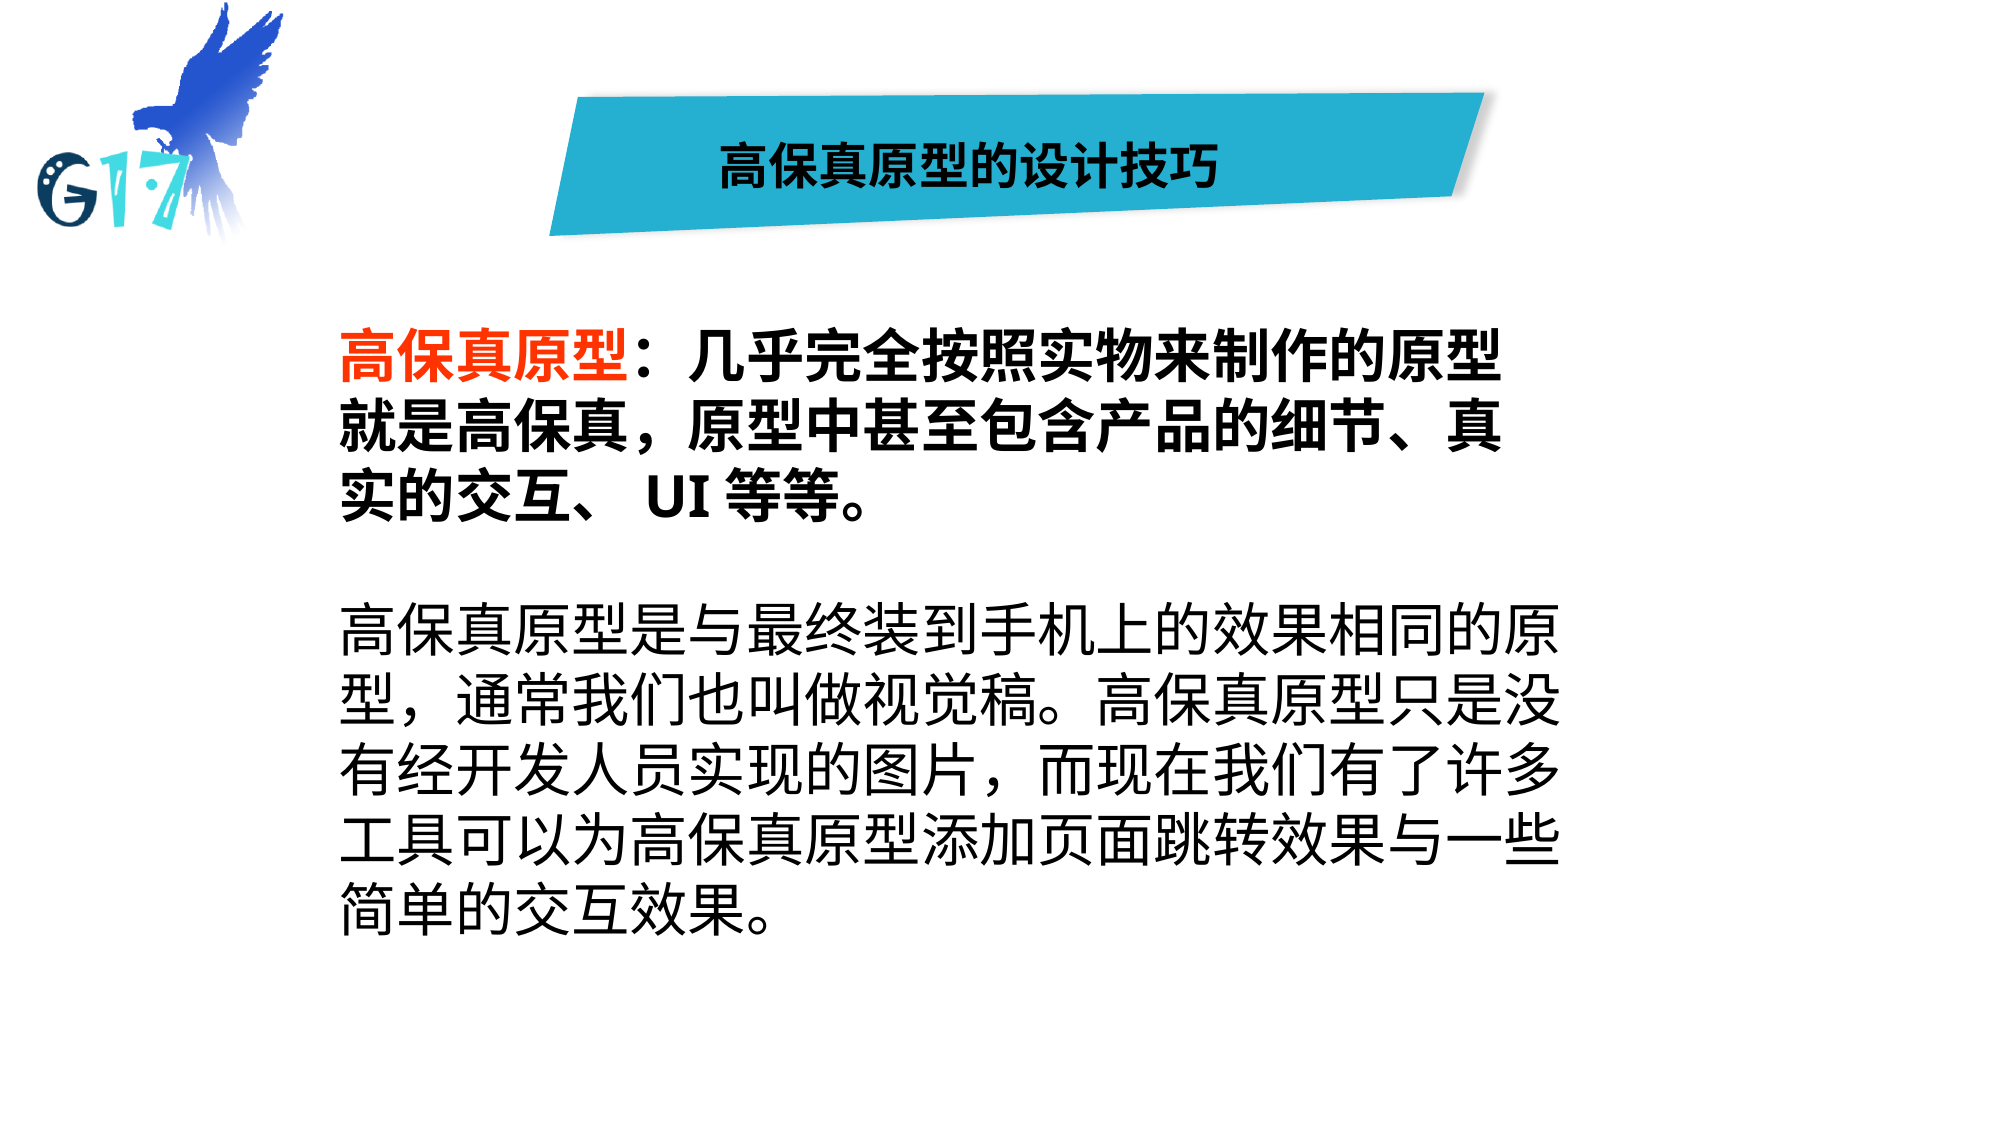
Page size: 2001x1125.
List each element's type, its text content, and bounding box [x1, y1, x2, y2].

text_box 高保真原型：几乎完全按照实物来制作的原型就是高保真，原型中甚至包含产品的细节、真实的交互、UI等等。 [323, 311, 1574, 537]
text_box 高保真原型是与最终装到手机上的效果相同的原型，通常我们也叫做视觉稿。高保真原型只是没有经开发人员实现的图片，而现在我们有了许多工具可以为高保真原型添加页面跳转效果与一些简单的交互效果。 [323, 586, 1615, 951]
text_box 高保真原型的设计技巧 [704, 127, 1235, 203]
picture [0, 0, 286, 250]
